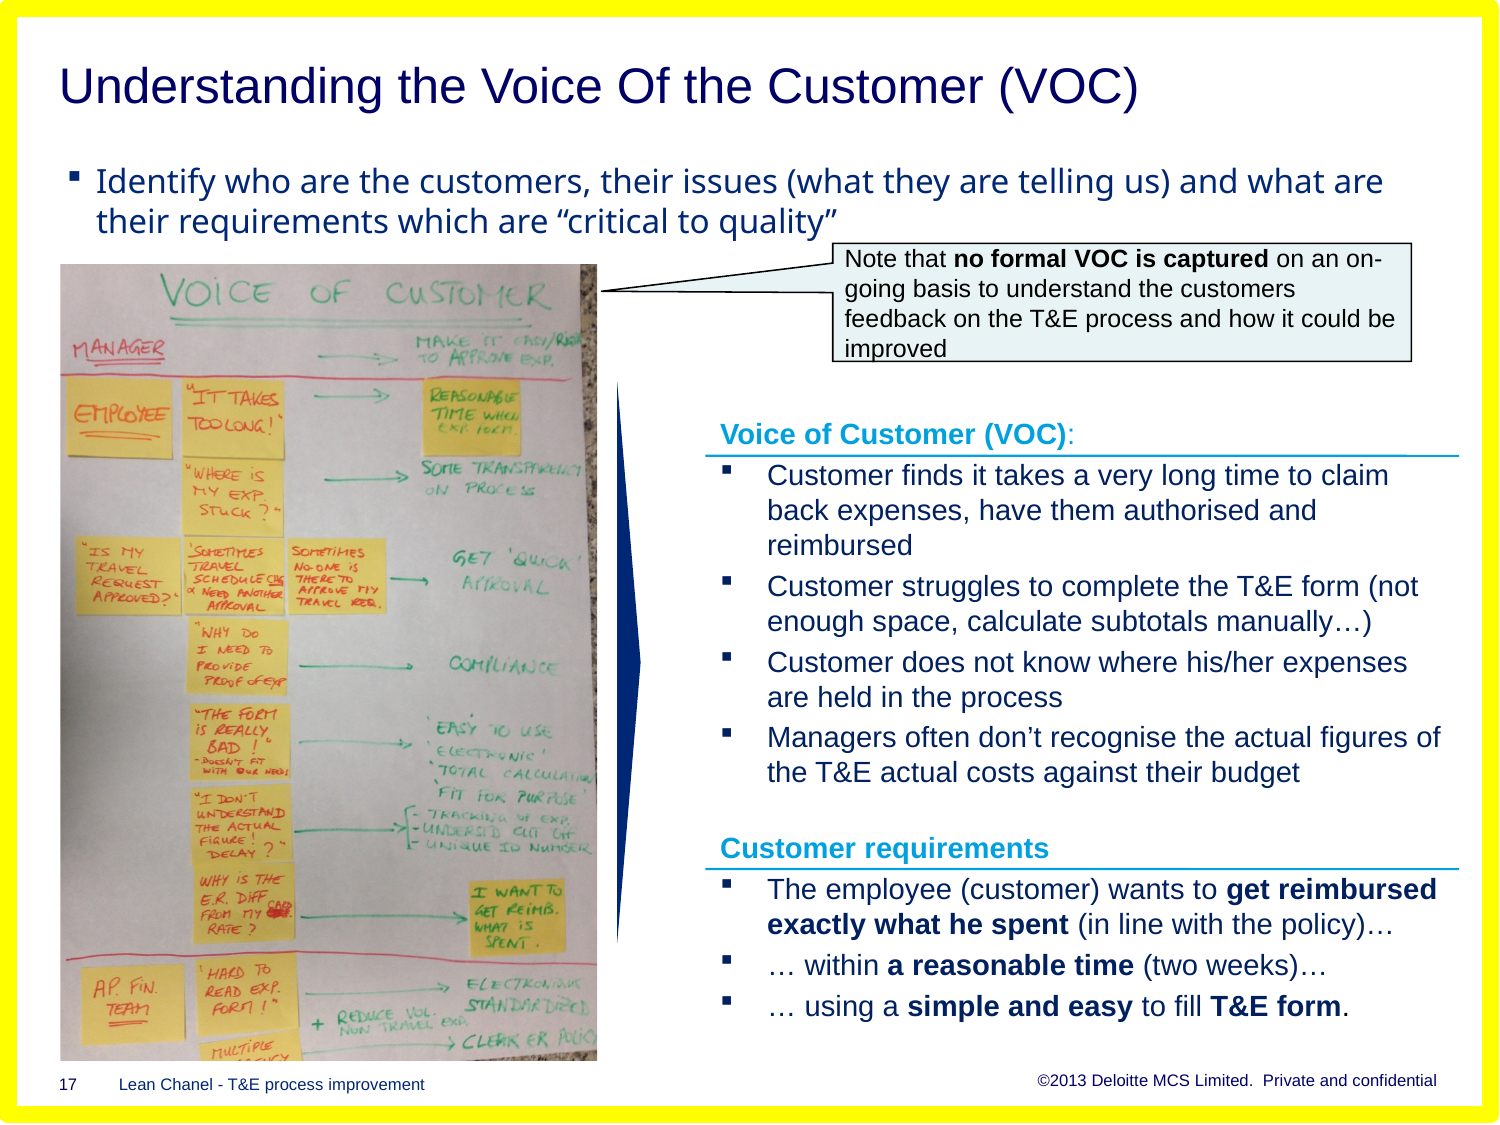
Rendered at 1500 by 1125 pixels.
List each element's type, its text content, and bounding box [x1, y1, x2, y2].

text_box 17 [58, 1074, 118, 1095]
picture [60, 264, 598, 1061]
text_box [6, 6, 1493, 1117]
